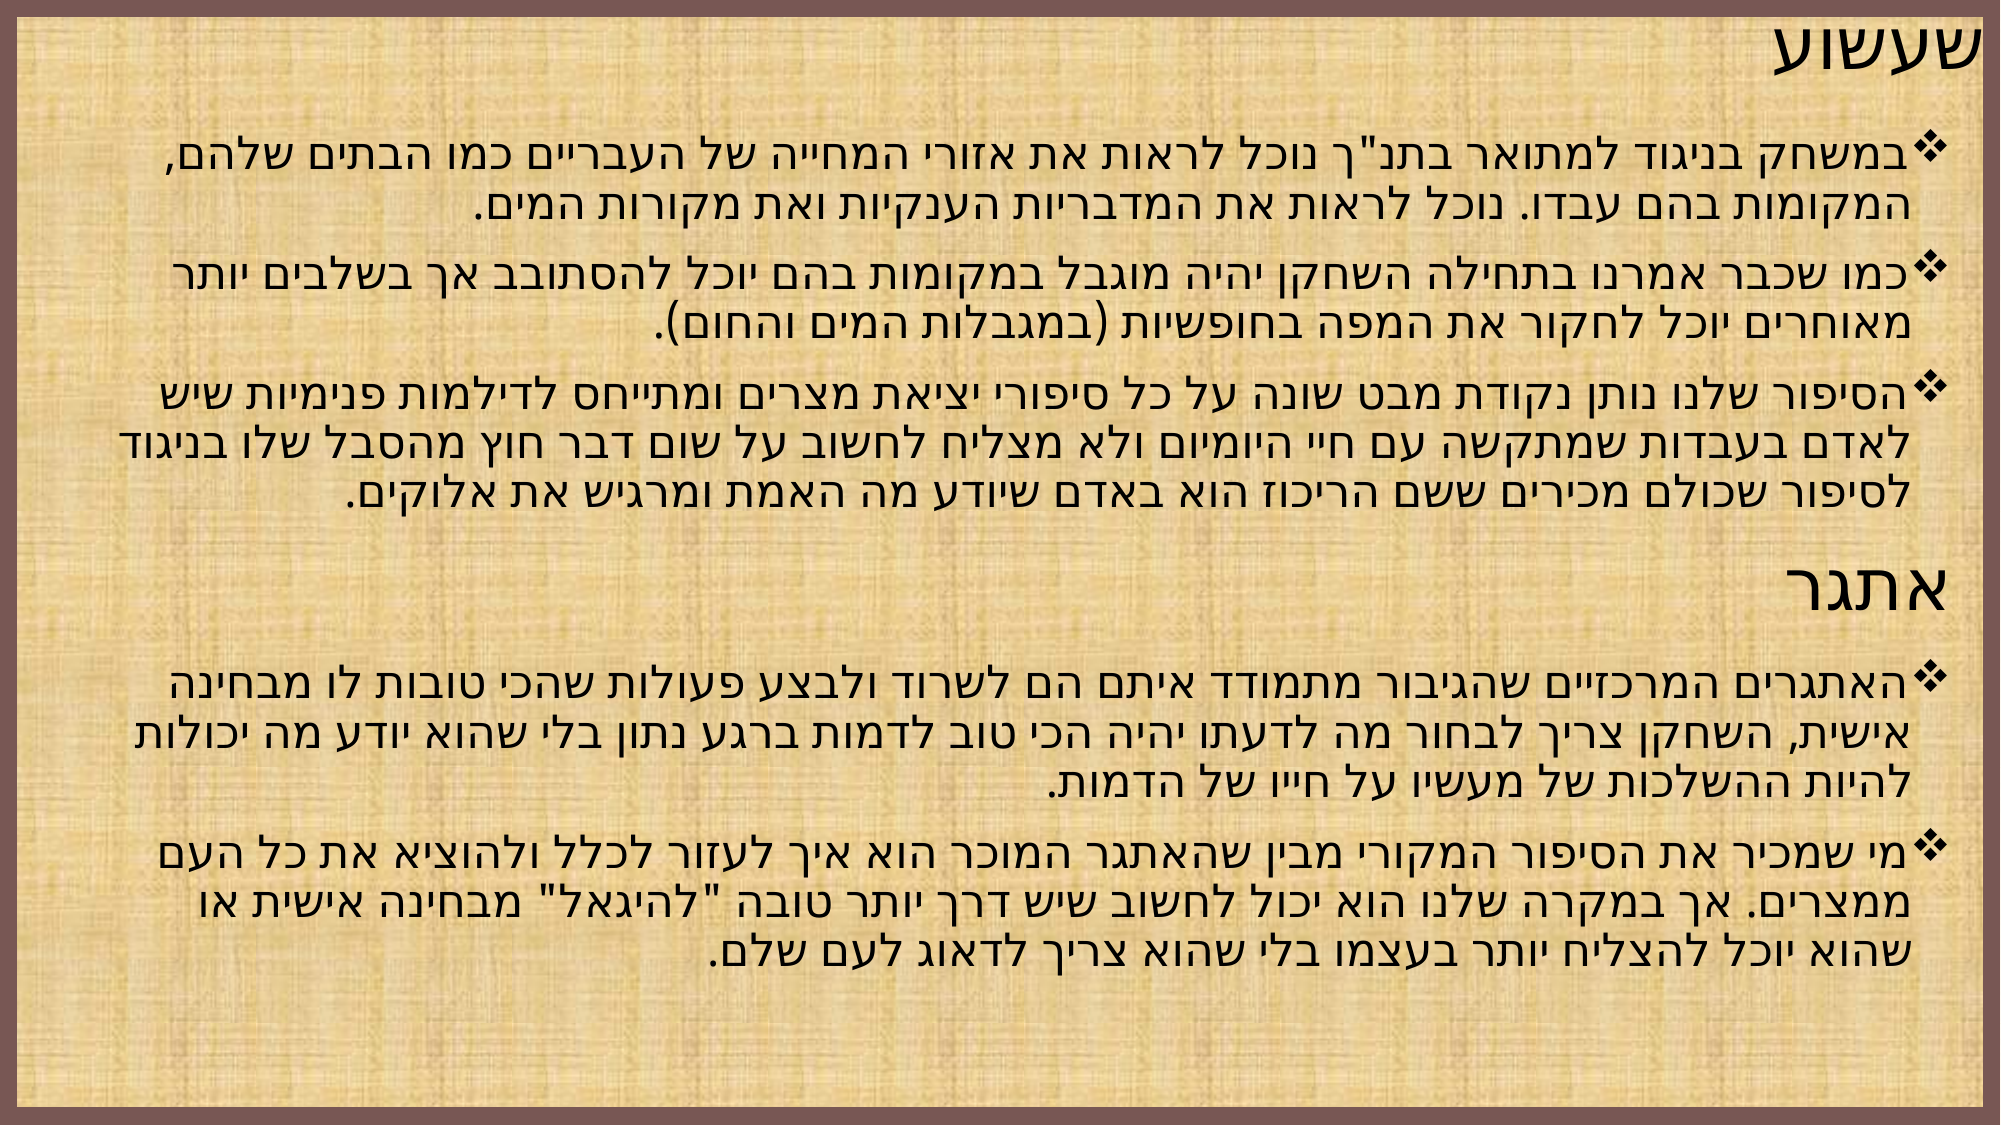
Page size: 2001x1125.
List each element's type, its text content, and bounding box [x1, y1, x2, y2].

text_box אתגר [271, 540, 1967, 634]
text_box האתגרים המרכזיים שהגיבור מתמודד איתם הם לשרוד ולבצע פעולות שהכי טובות לו מבחינה אישית, השחקן צריך לבחור מה לדעתו יהיה הכי טוב לדמות ברגע נתון בלי שהוא יודע מה יכולות להיות ההשלכות של מעשיו על חייו של הדמות. מי שמכיר את הסיפור המקורי מבין שהאתגר המוכר הוא איך לעזור לכלל ולהוציא את כל העם ממצרים. אך במקרה שלנו הוא יכול לחשוב שיש דרך יותר טובה "להיגאל" מבחינה אישית או שהוא יוכל להצליח יותר בעצמו בלי שהוא צריך לדאוג לעם שלם. [90, 651, 1967, 983]
text_box [0, 0, 2000, 1125]
